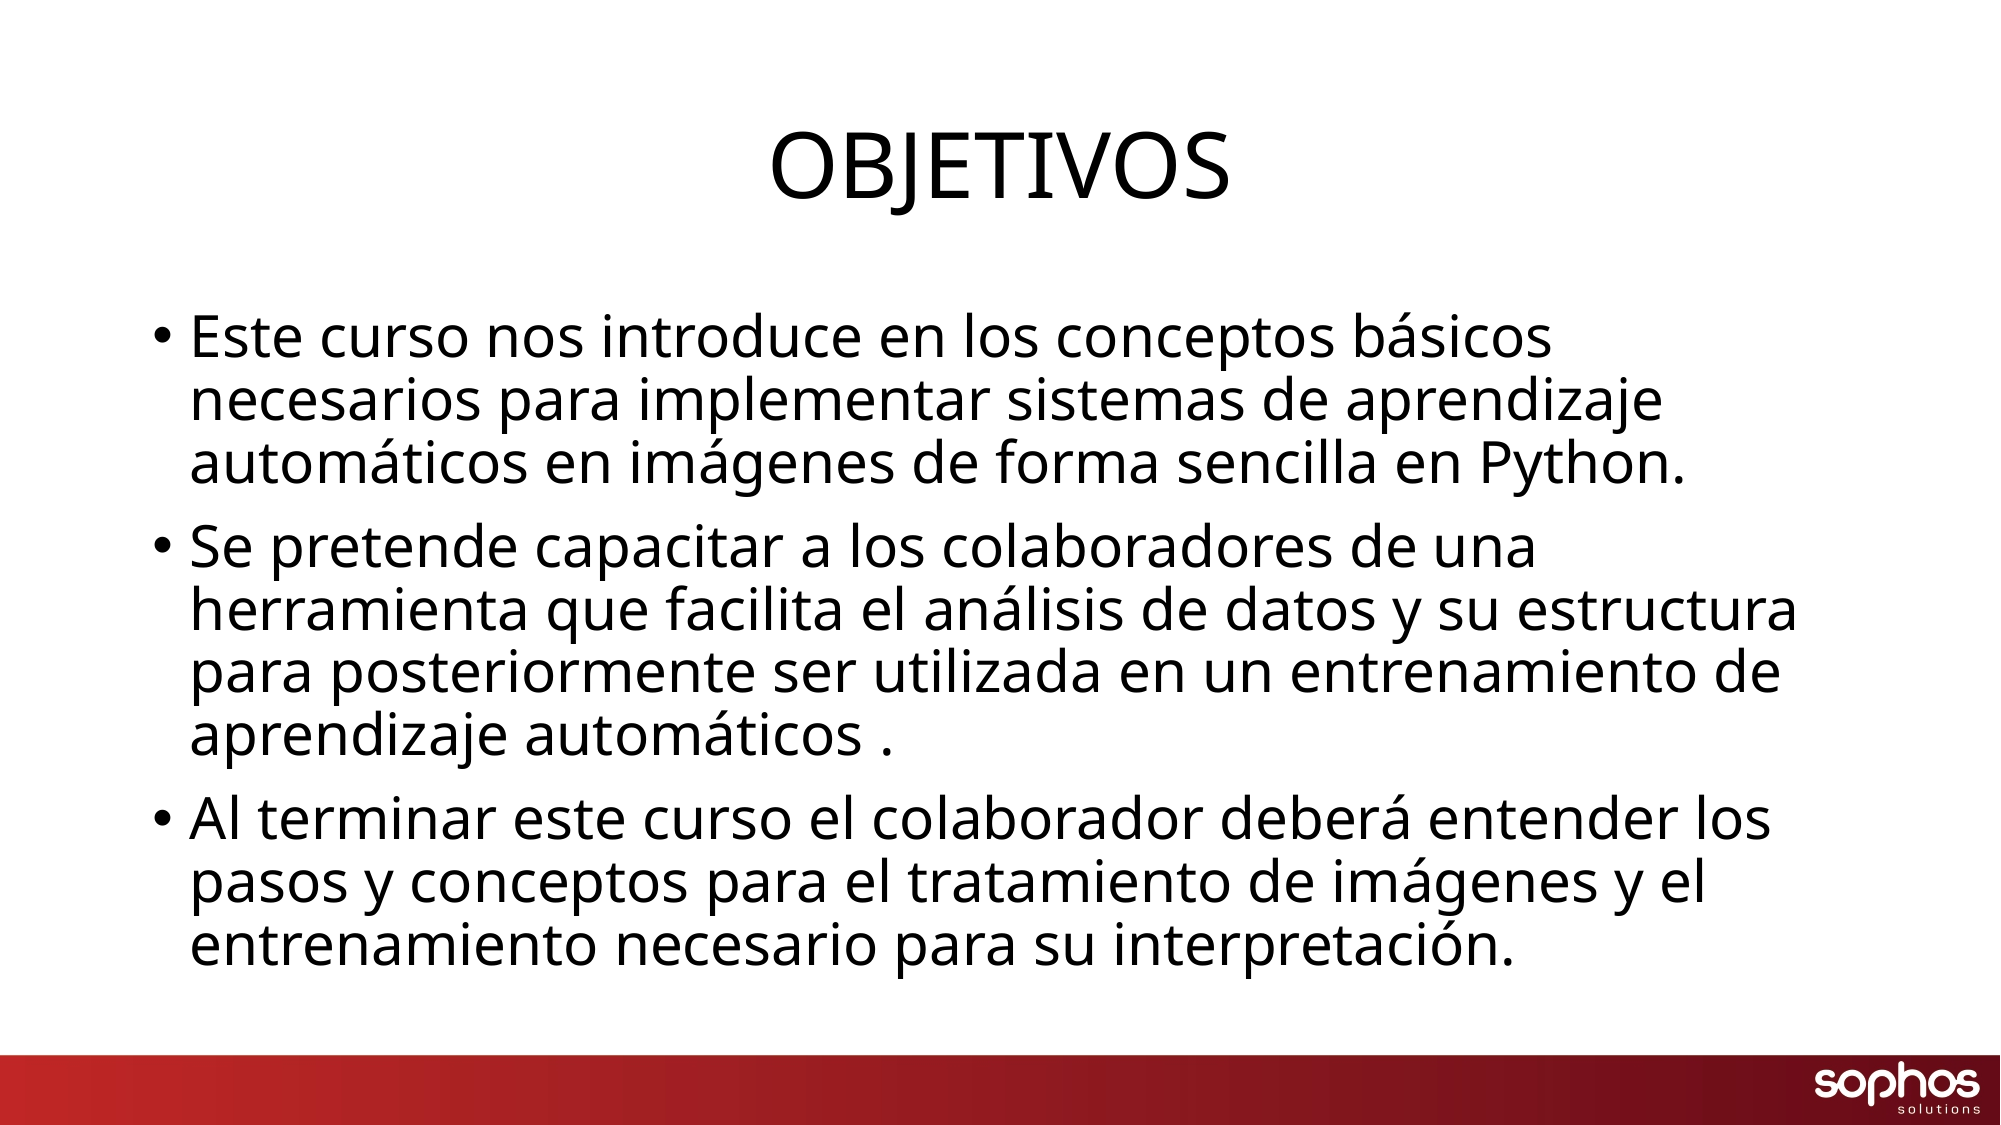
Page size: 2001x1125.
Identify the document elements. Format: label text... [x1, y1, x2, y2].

title OBJETIVOS [137, 59, 1863, 278]
list Este curso nos introduce en los conceptos básicos necesarios para implementar sistemas de aprendizaje automáticos en imágenes de forma sencilla en Python. Se pretende capacitar a los colaboradores de una herramienta que facilita el análisis de datos y su estructura para posteriormente ser utilizada en un entrenamiento de aprendizaje automáticos . Al terminar este curso el colaborador deberá entender los pasos y conceptos para el tratamiento de imágenes y el entrenamiento necesario para su interpretación. [137, 299, 1863, 1014]
picture [0, 0, 2000, 1125]
